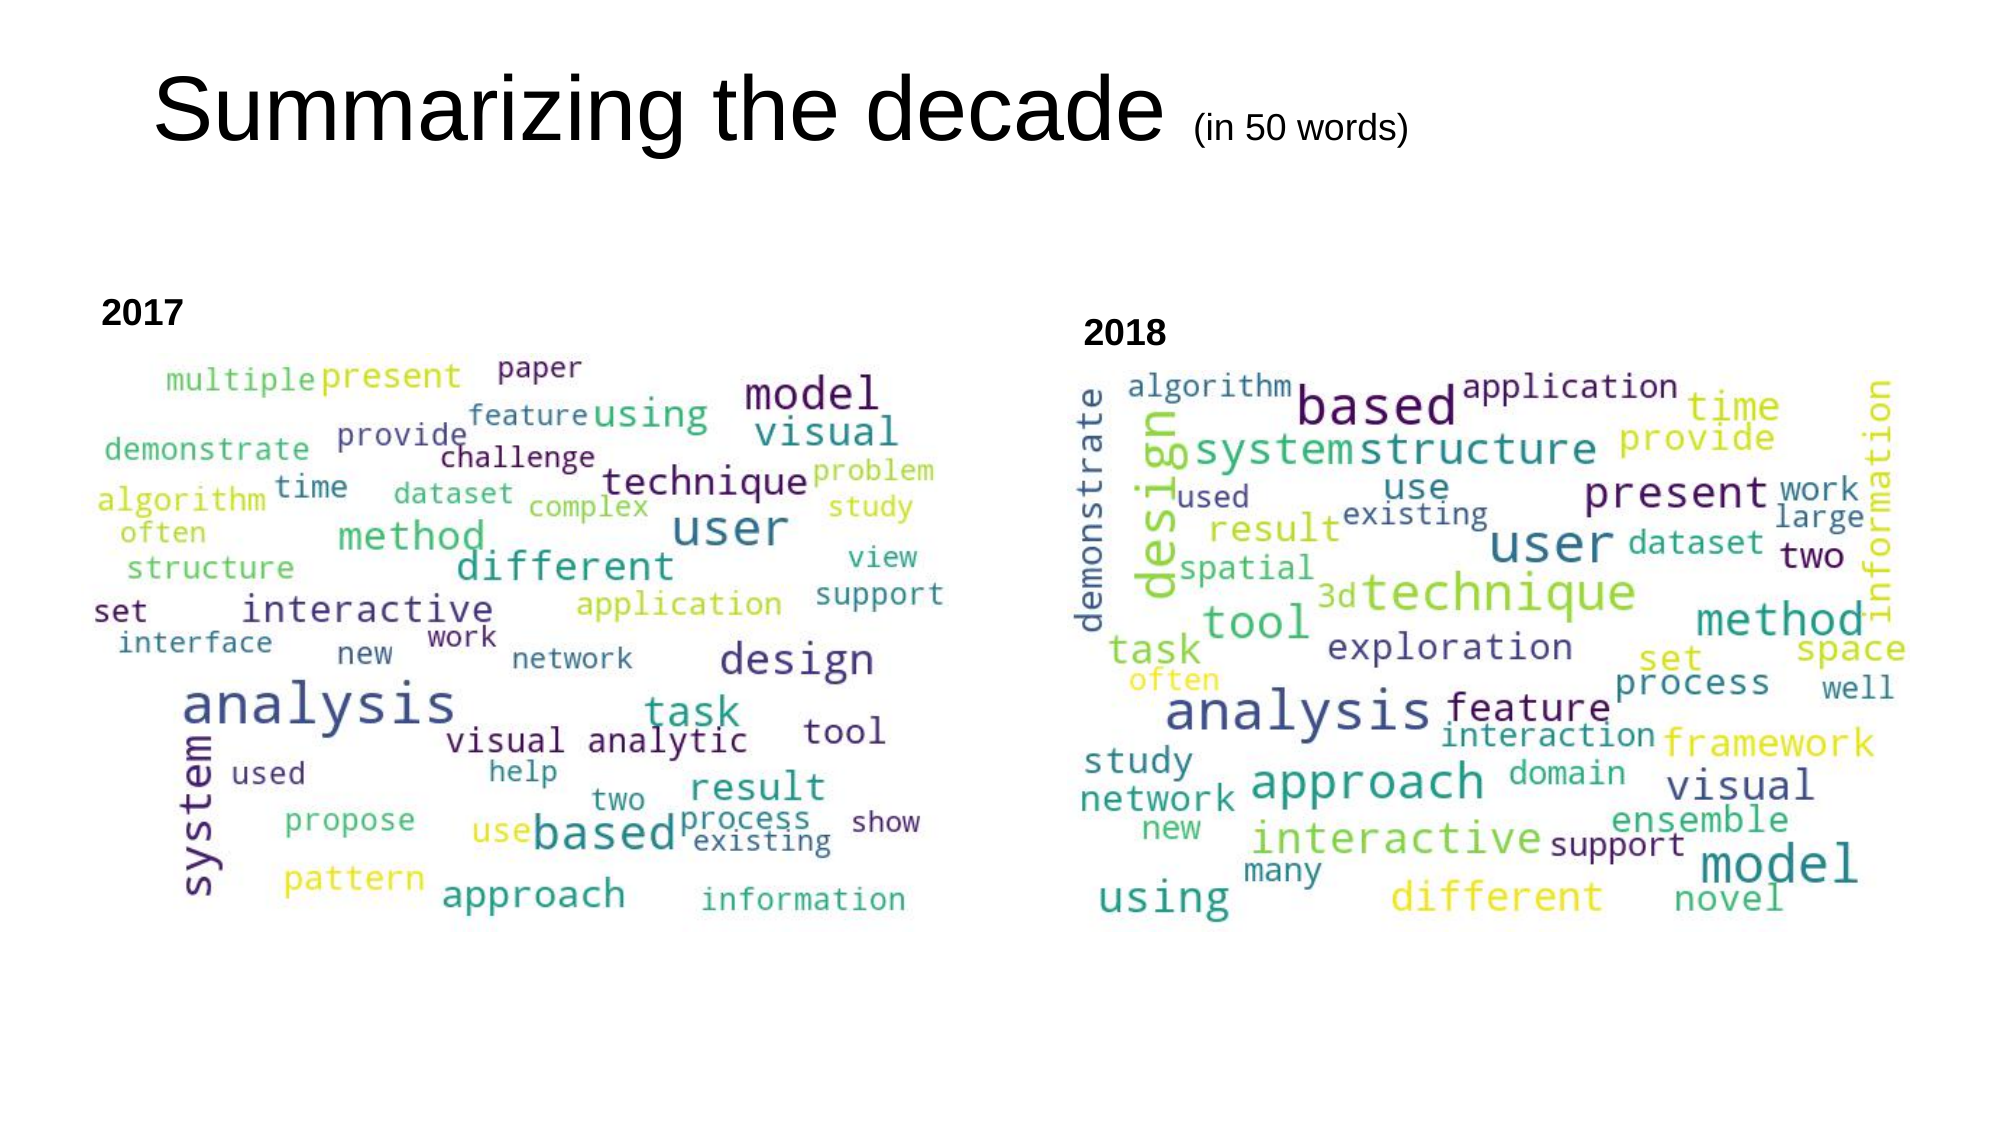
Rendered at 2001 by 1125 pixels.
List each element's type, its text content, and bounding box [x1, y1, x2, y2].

picture [81, 353, 949, 932]
picture [1067, 370, 1910, 932]
text_box 2018 [1068, 300, 1182, 361]
text_box 2017 [86, 280, 200, 341]
title Summarizing the decade (in 50 words) [137, 1, 1863, 220]
